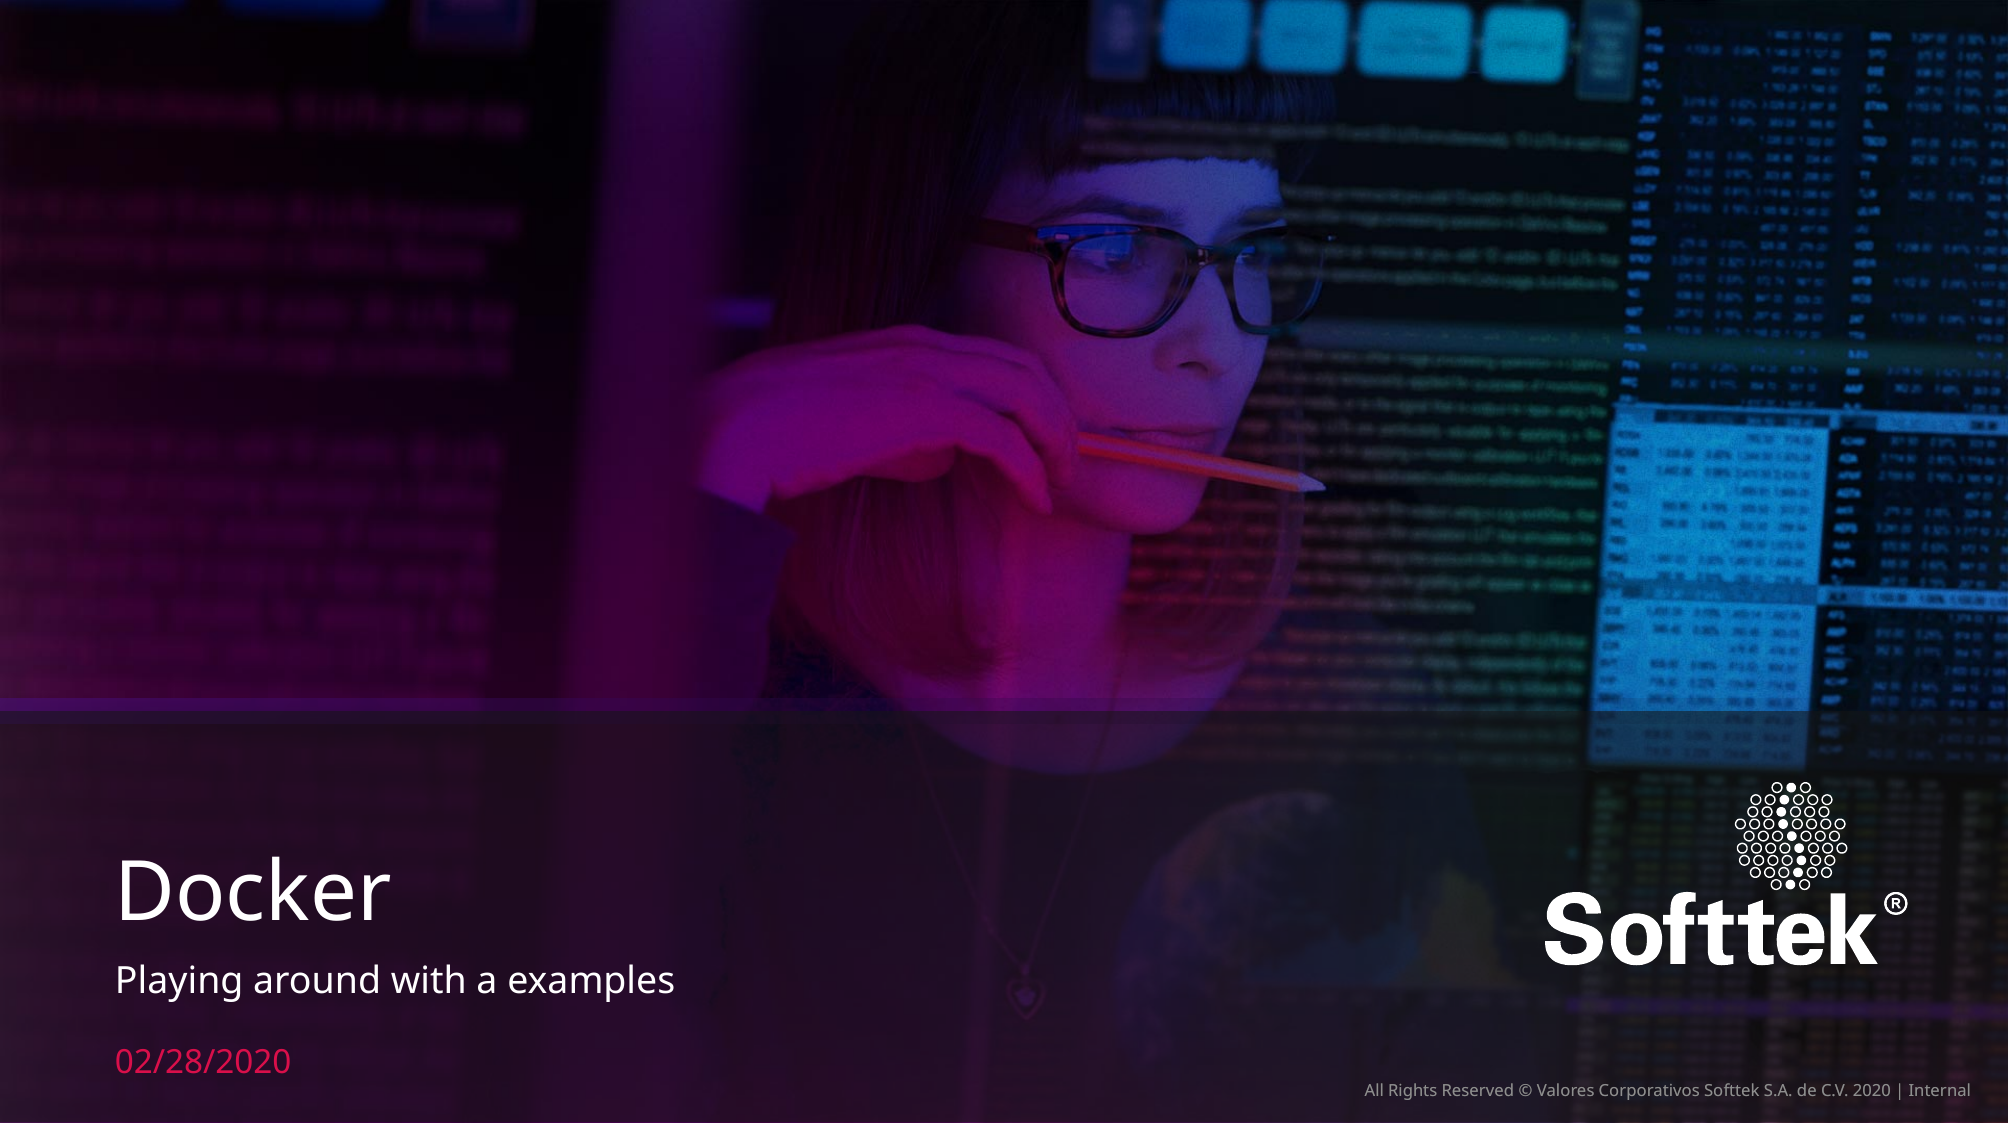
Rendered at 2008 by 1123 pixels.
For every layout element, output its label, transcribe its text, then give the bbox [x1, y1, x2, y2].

title Docker [100, 731, 1458, 946]
list Playing around with a examples [100, 957, 1458, 1013]
list 02/28/2020 [100, 1042, 544, 1085]
picture [0, 0, 2008, 711]
